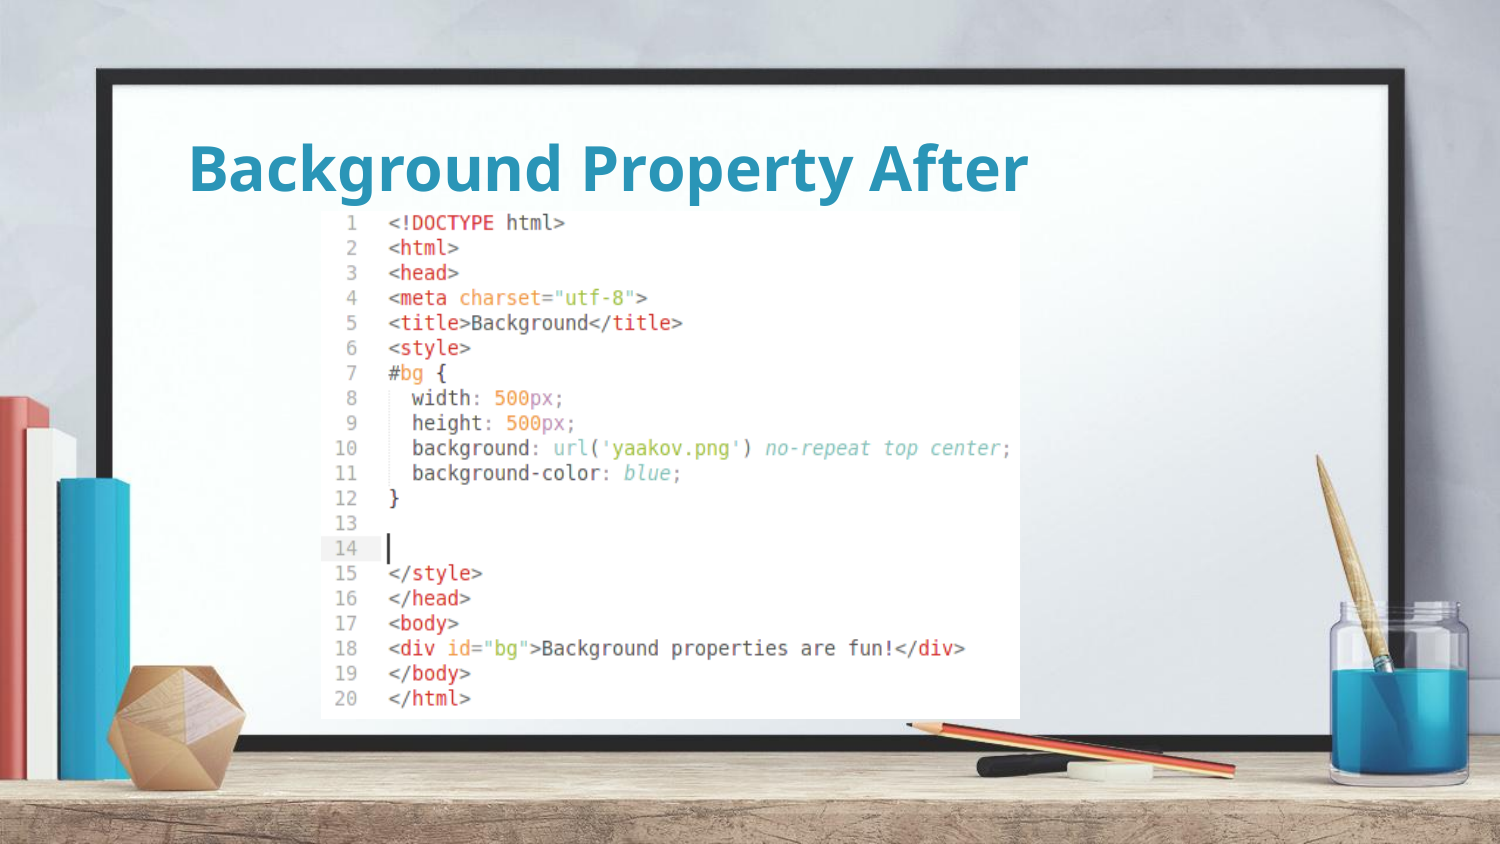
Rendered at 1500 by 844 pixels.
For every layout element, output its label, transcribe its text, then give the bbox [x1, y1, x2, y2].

title Background Property After [172, 114, 1324, 212]
picture [0, 0, 1500, 844]
